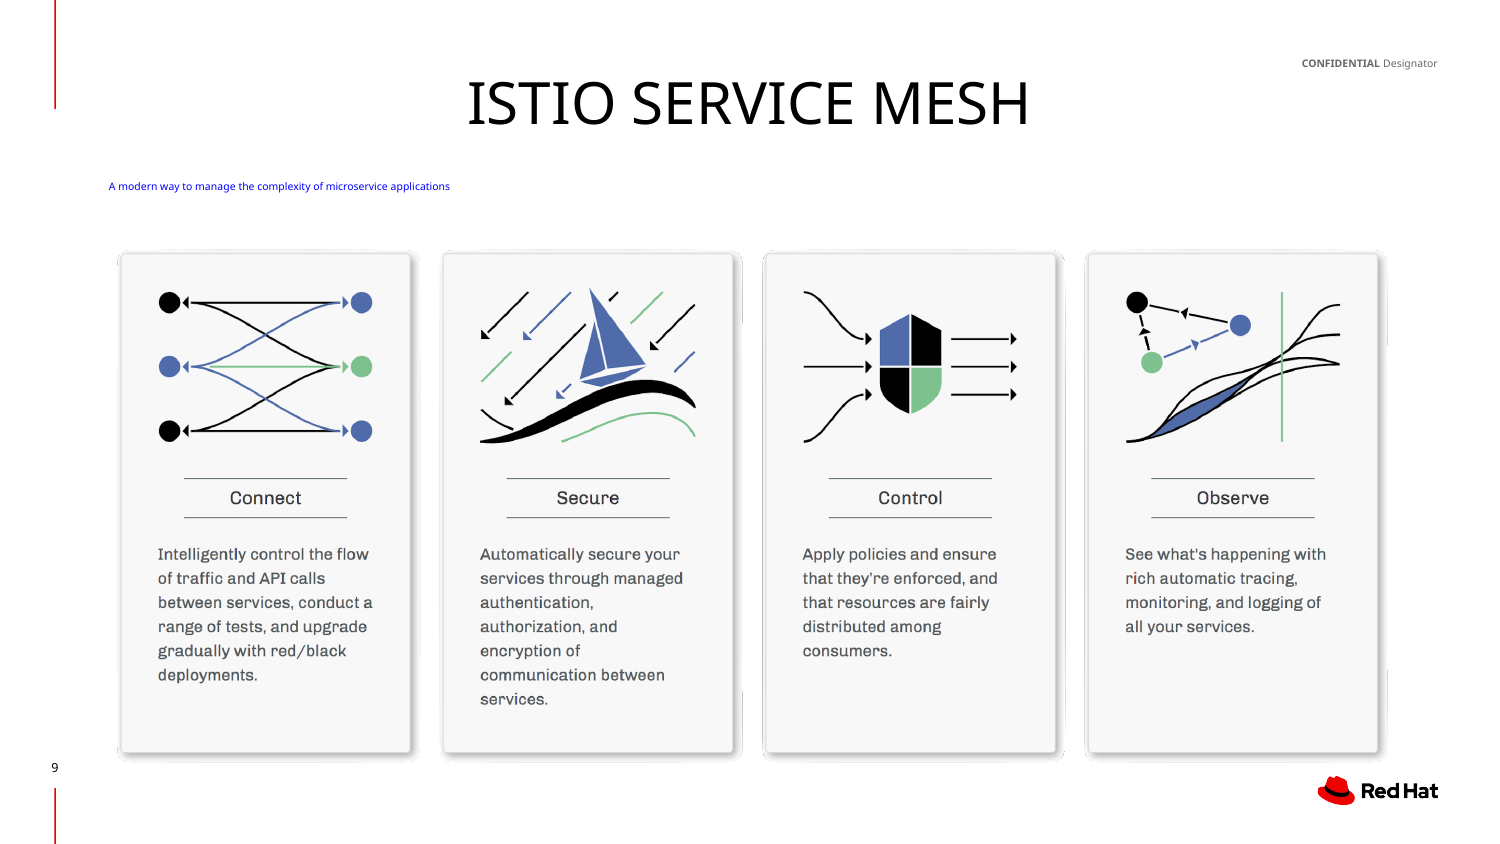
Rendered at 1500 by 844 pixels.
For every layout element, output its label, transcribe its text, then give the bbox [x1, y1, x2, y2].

title ISTIO SERVICE MESH [108, 44, 1392, 113]
subtitle A modern way to manage the complexity of microservice applications [108, 175, 1392, 229]
slide_number ‹#› [10, 759, 92, 777]
picture [97, 230, 1438, 805]
